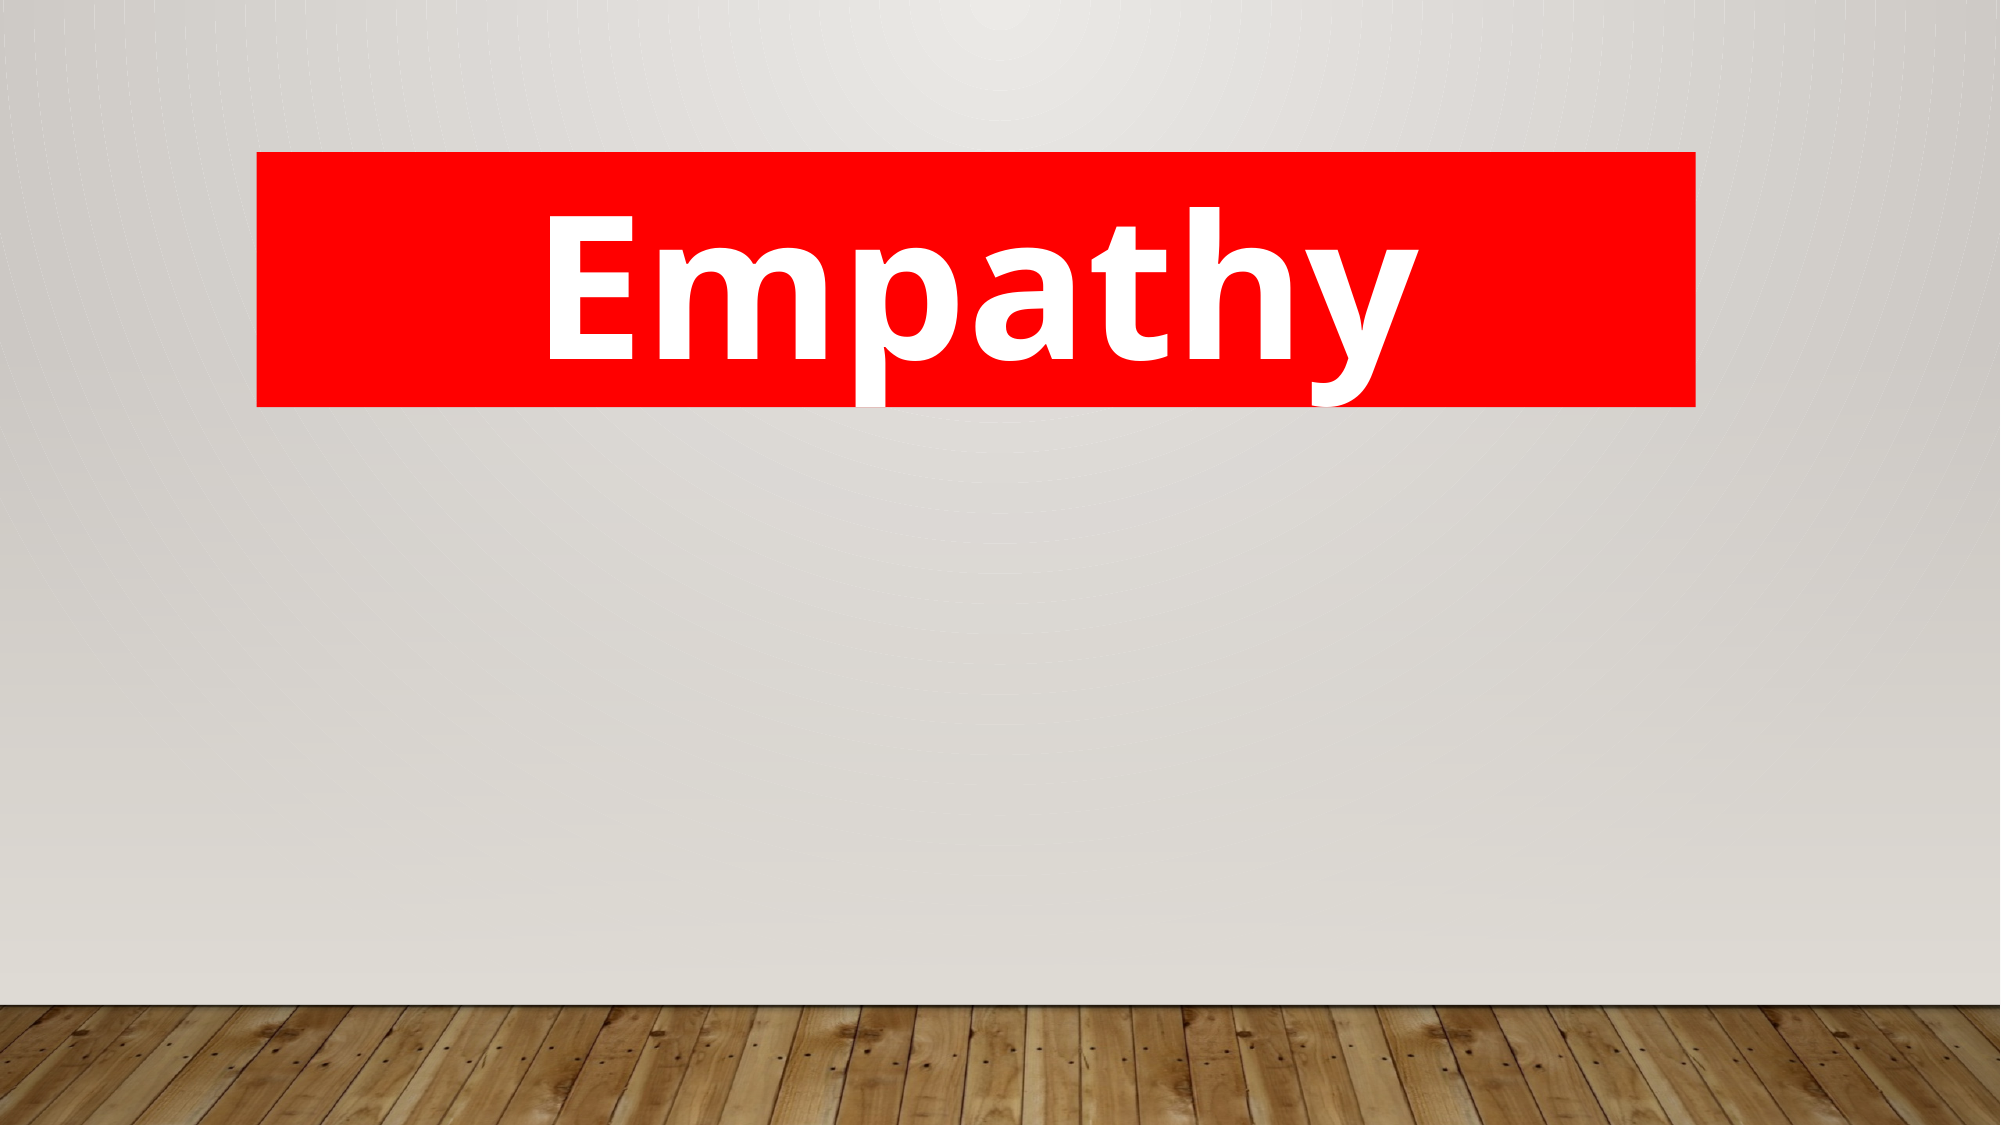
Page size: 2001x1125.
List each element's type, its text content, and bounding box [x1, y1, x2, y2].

picture [0, 1005, 2000, 1125]
text_box Empathy [256, 152, 1696, 408]
